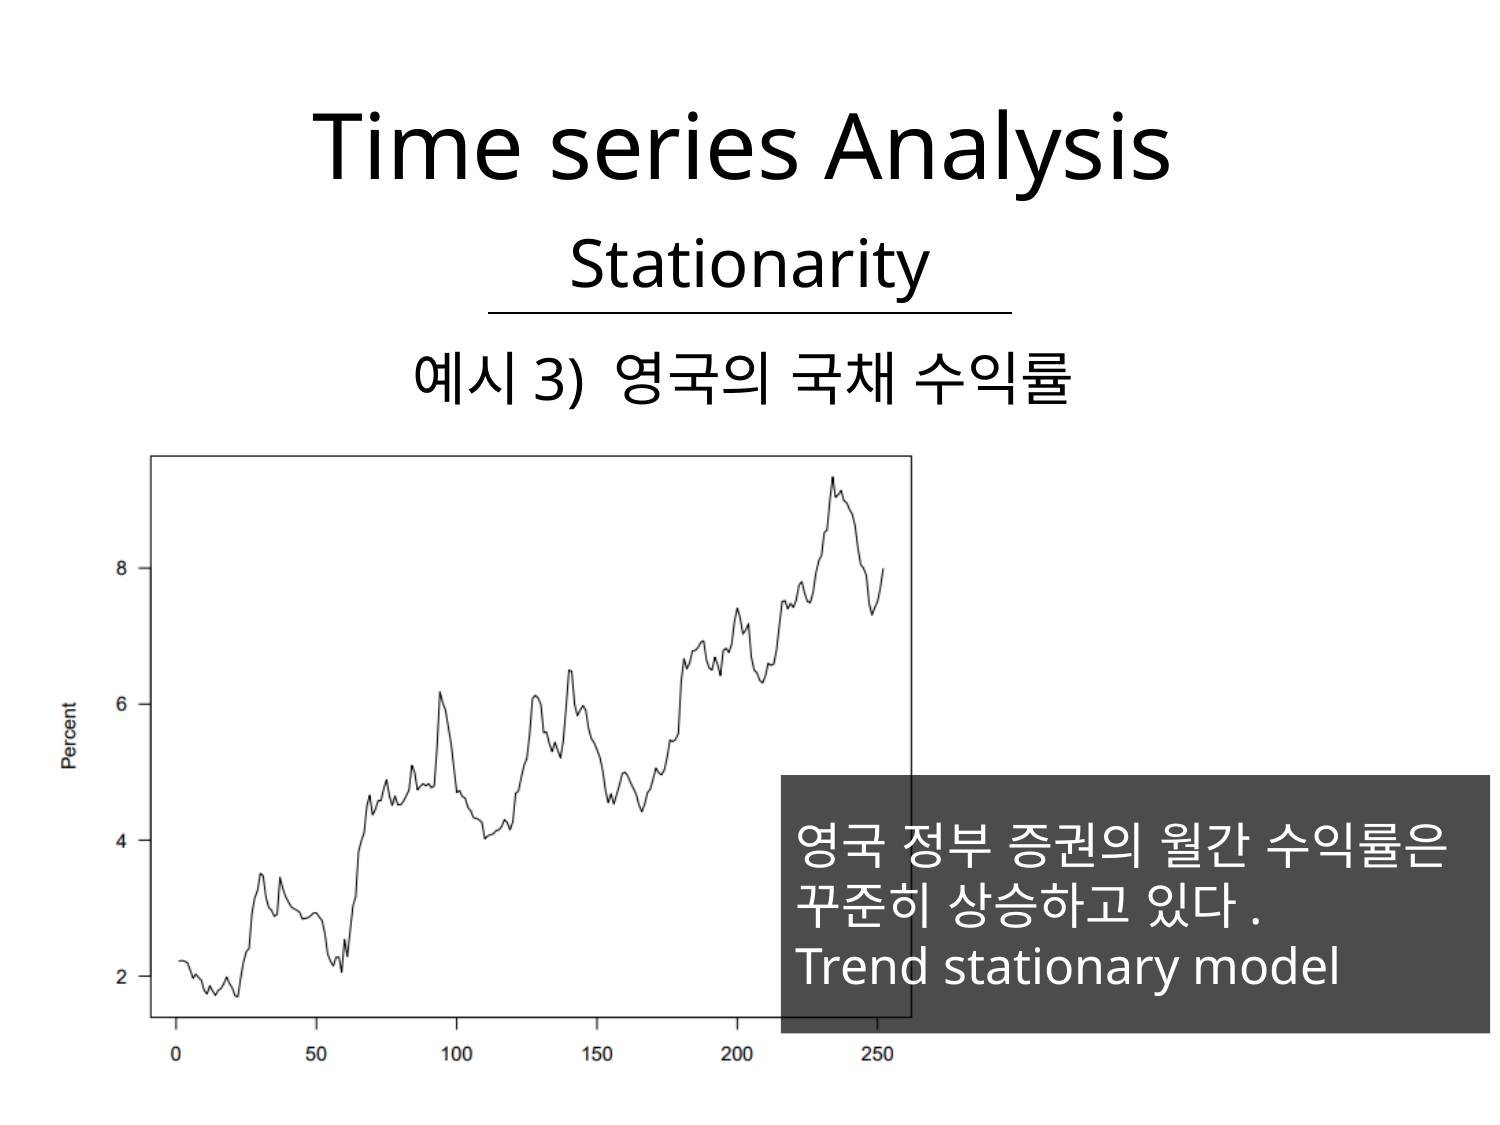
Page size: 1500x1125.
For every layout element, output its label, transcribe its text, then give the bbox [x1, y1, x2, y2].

text_box 영국 정부 증권의 월간 수익률은 꾸준히 상승하고 있다. Trend stationary model [934, 773, 1492, 1036]
picture [46, 425, 930, 1089]
title Time series Analysis [68, 49, 1419, 237]
text_box Stationarity [500, 206, 1000, 312]
text_box 예시3) 영국의 국채 수익률 [251, 326, 1236, 428]
